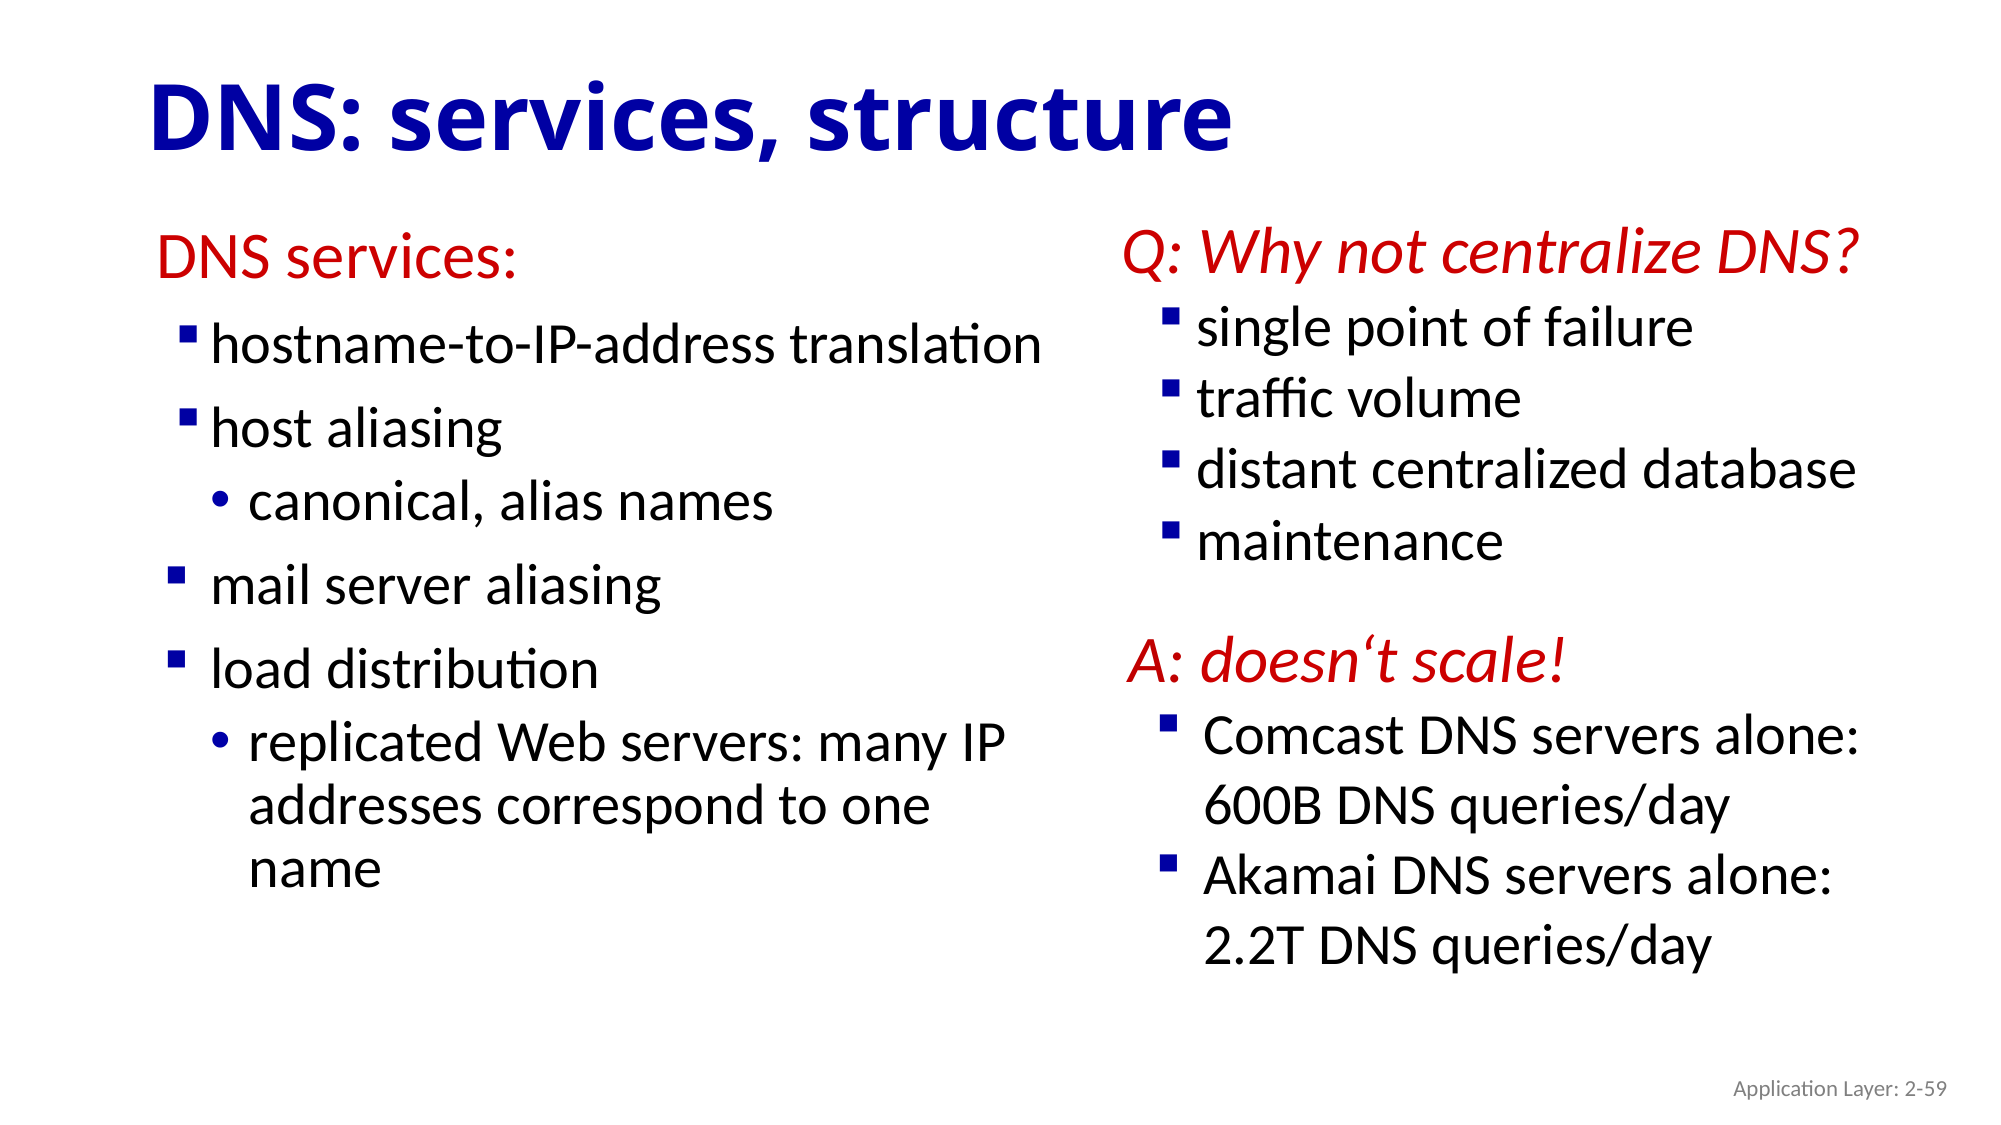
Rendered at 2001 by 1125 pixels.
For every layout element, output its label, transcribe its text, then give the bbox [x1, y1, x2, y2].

text_box A: doesn‘t scale! Comcast DNS servers alone: 600B DNS queries/day Akamai DNS servers alone: 2.2T DNS queries/day [1111, 608, 1925, 984]
text_box Q: Why not centralize DNS? single point of failure traffic volume distant centralized database maintenance [1085, 208, 1903, 580]
text_box DNS services: hostname-to-IP-address translation host aliasing canonical, alias names mail server aliasing load distribution replicated Web servers: many IP addresses correspond to one name [120, 213, 1073, 976]
title DNS: services, structure [131, 47, 1856, 195]
slide_number Application Layer: 2-59 [1512, 1056, 1963, 1117]
